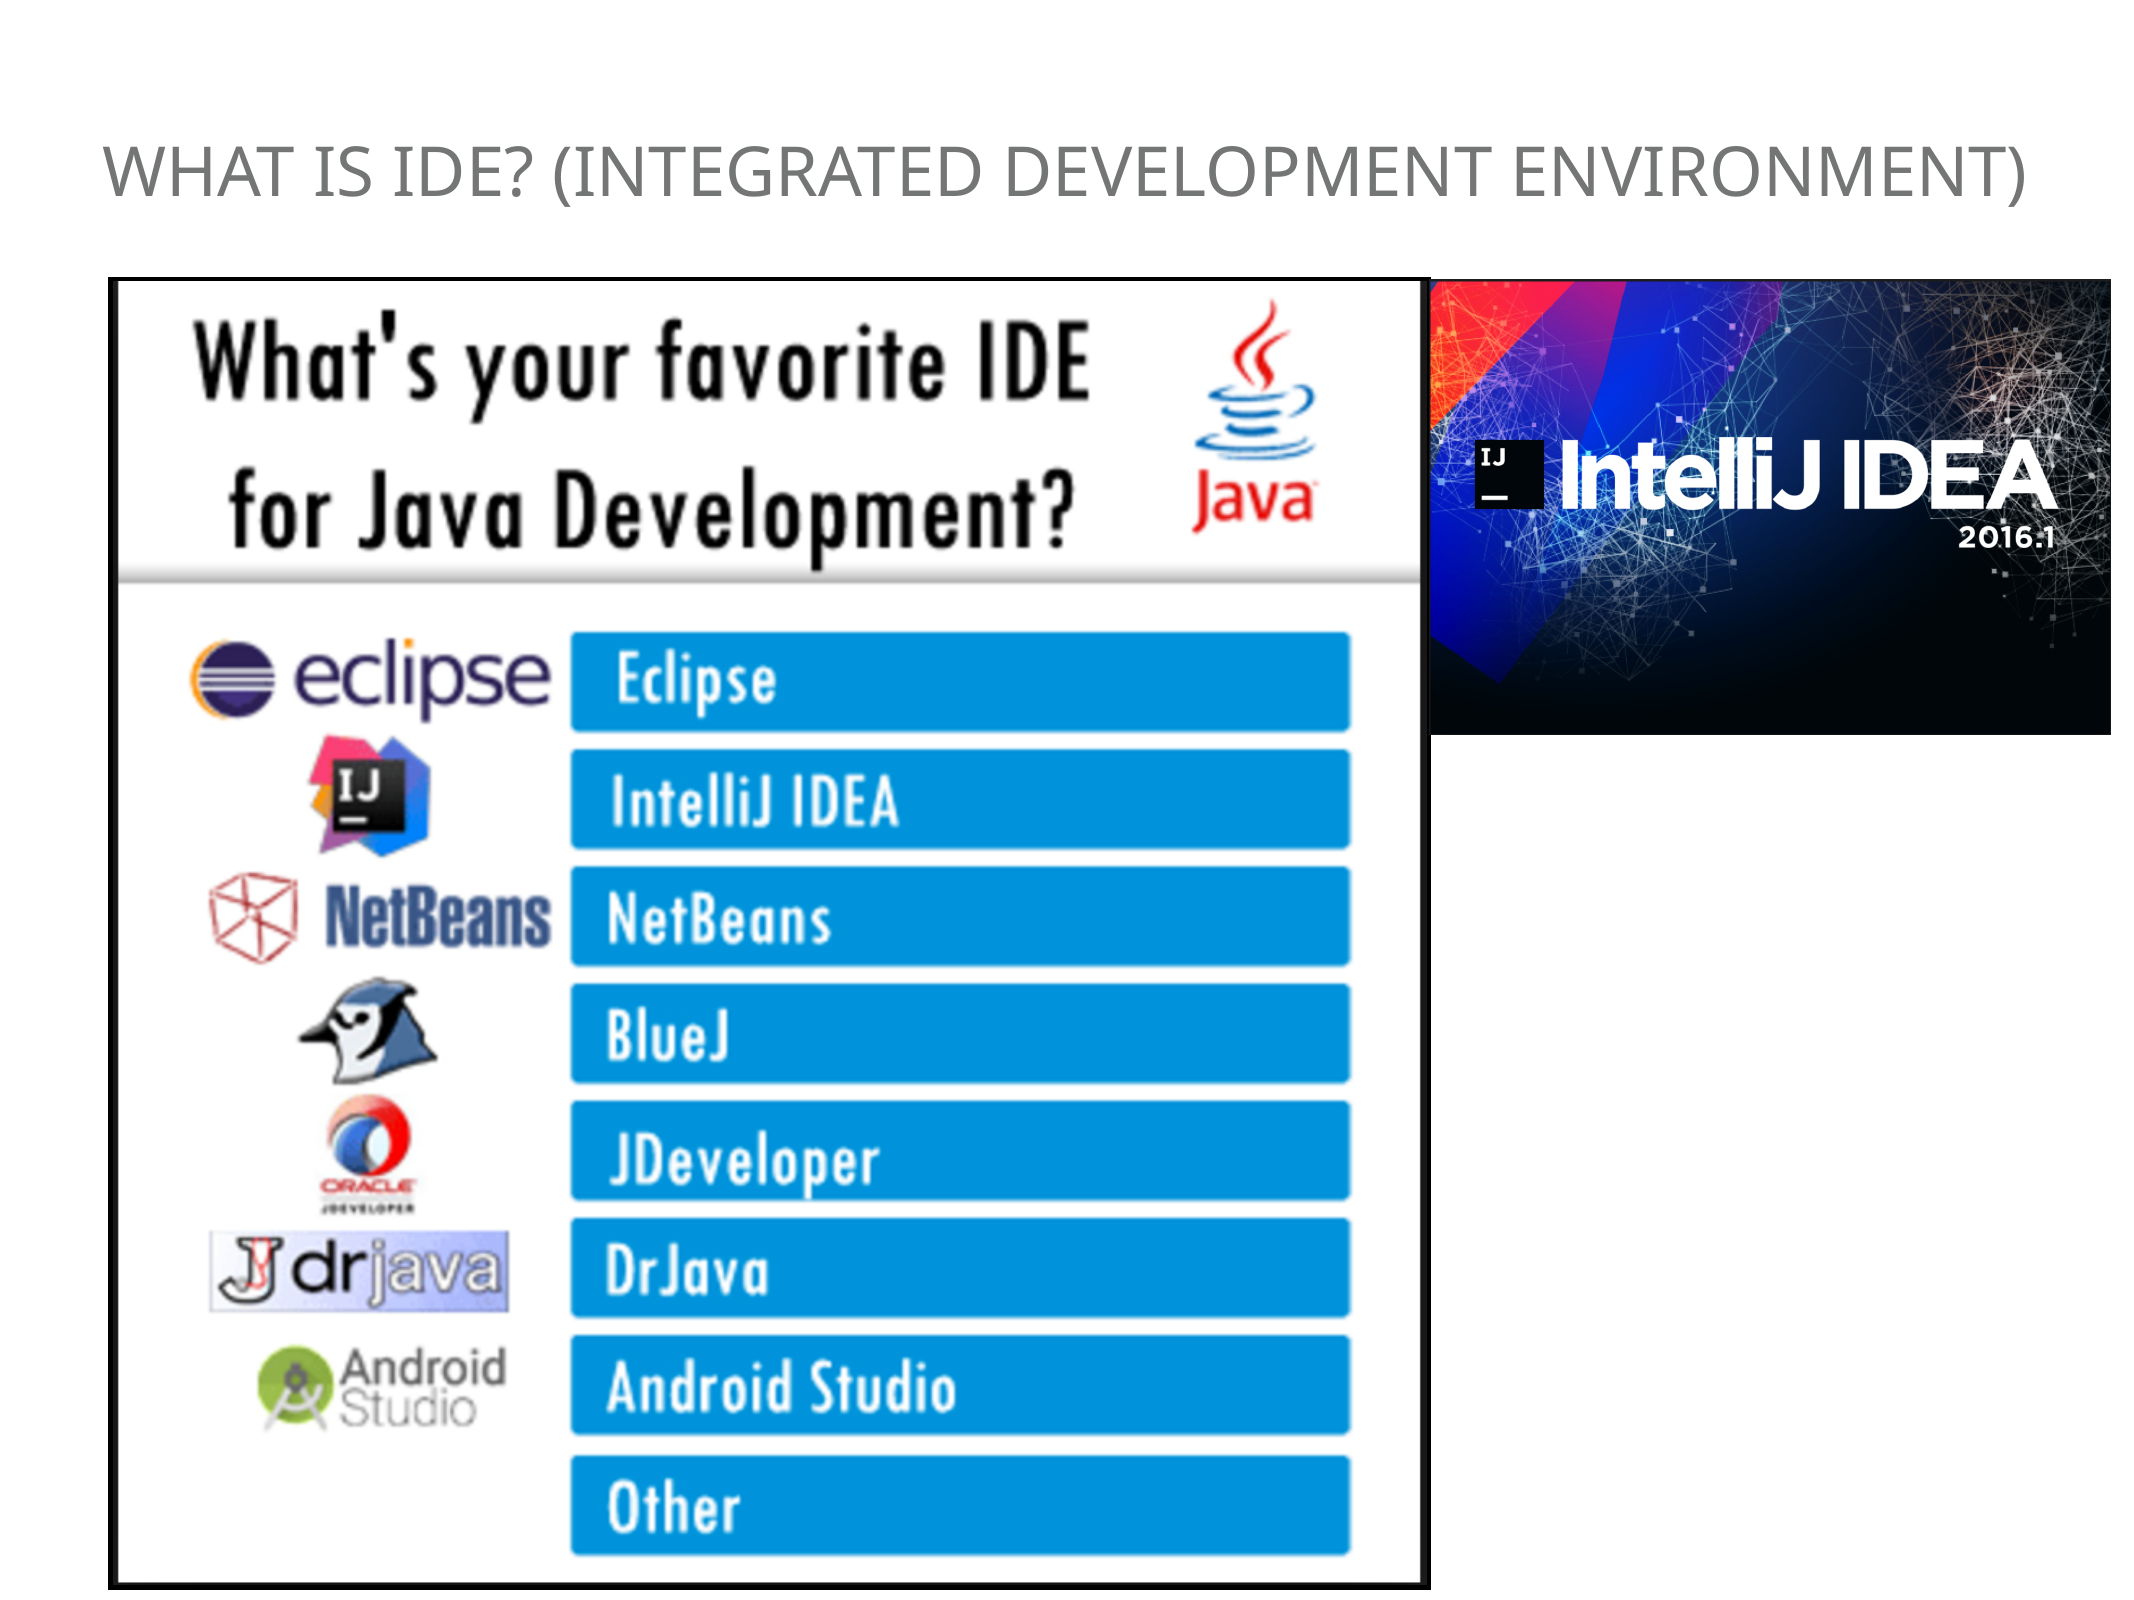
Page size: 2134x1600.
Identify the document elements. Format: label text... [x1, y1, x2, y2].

picture [112, 281, 1427, 1586]
picture [1428, 278, 2111, 736]
title what is ide? (integrated Development environment) [93, 118, 2041, 238]
